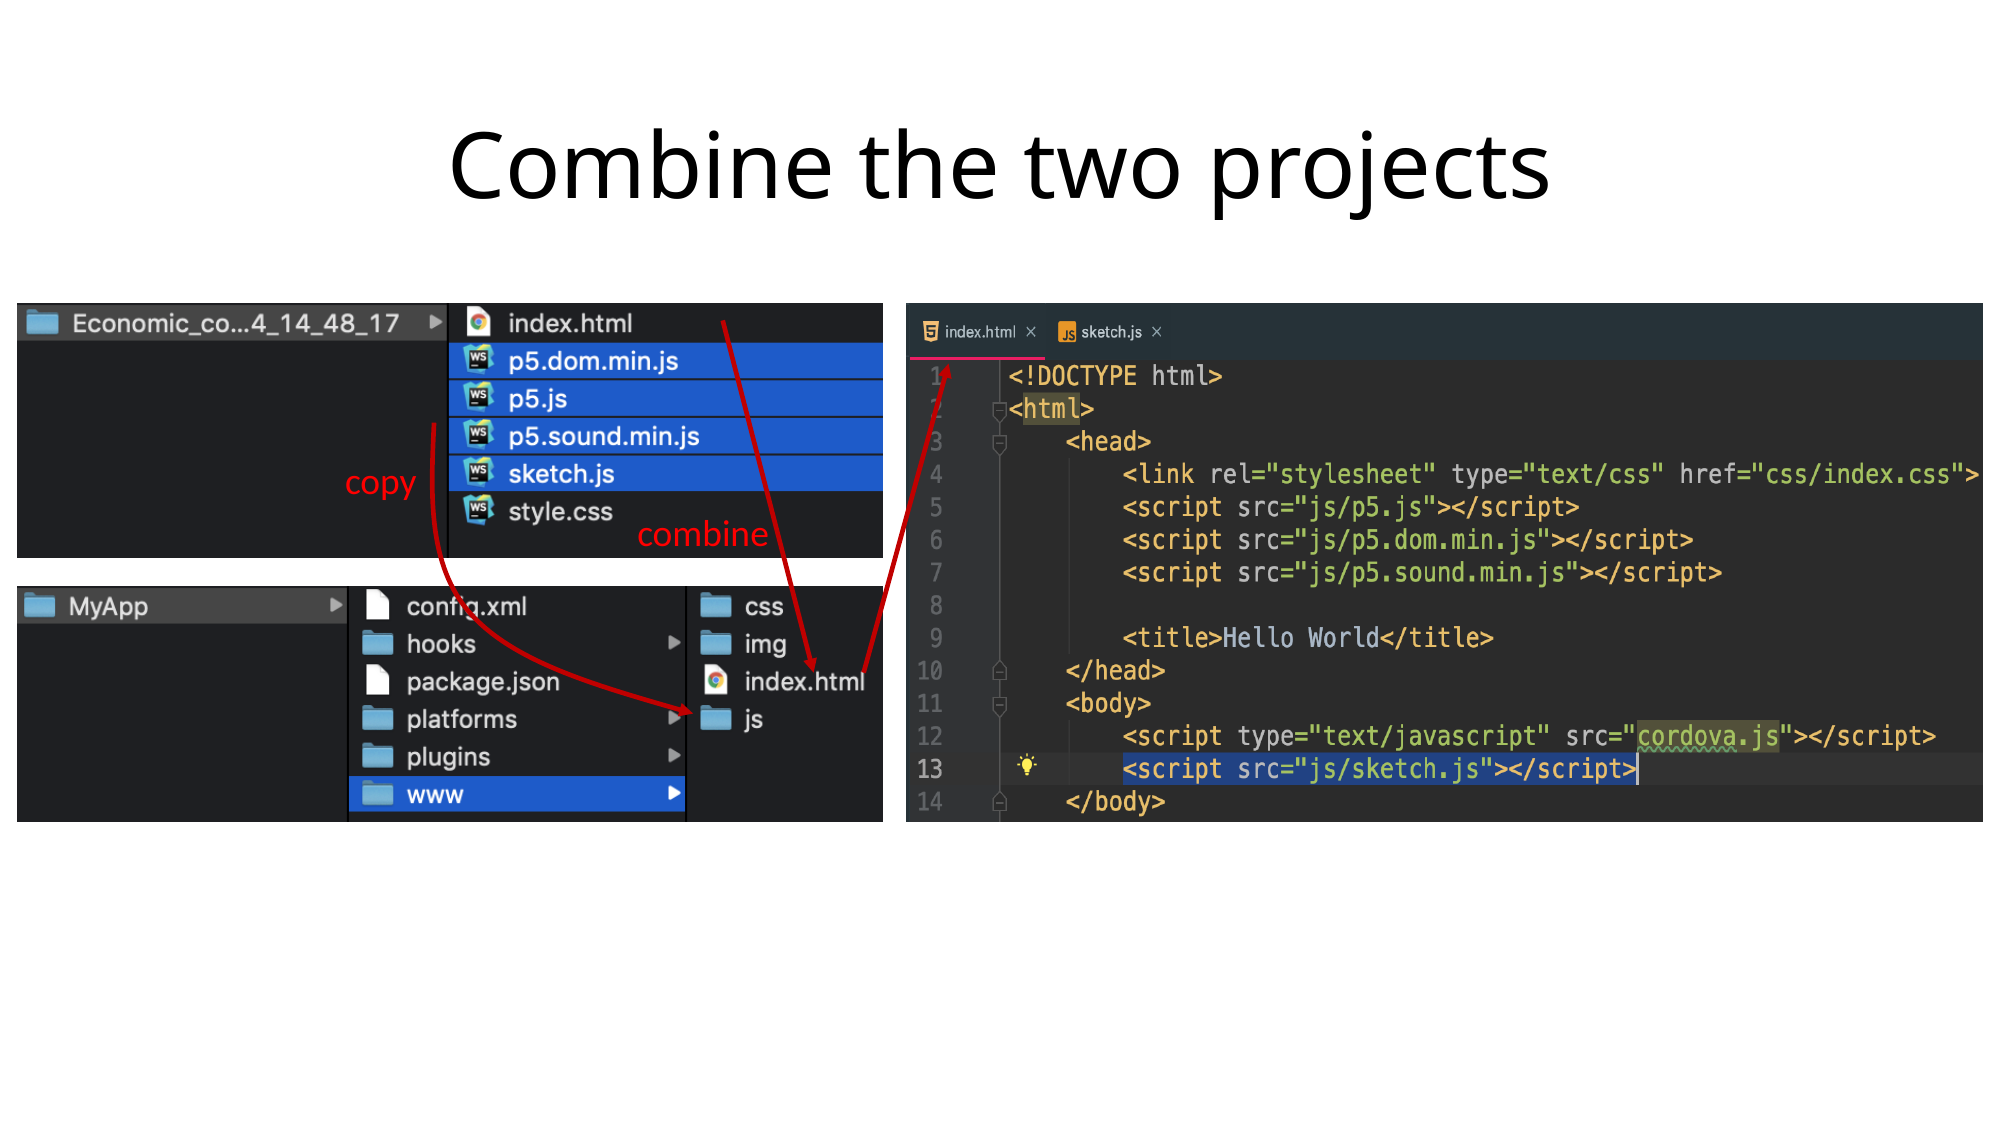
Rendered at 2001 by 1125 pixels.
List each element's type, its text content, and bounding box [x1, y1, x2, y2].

text_box [439, 558, 579, 585]
picture [17, 585, 883, 822]
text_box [863, 363, 949, 673]
title Combine the two projects [137, 59, 1863, 278]
picture [17, 303, 883, 558]
picture [906, 303, 1983, 822]
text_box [722, 320, 814, 673]
text_box combine [622, 558, 722, 562]
